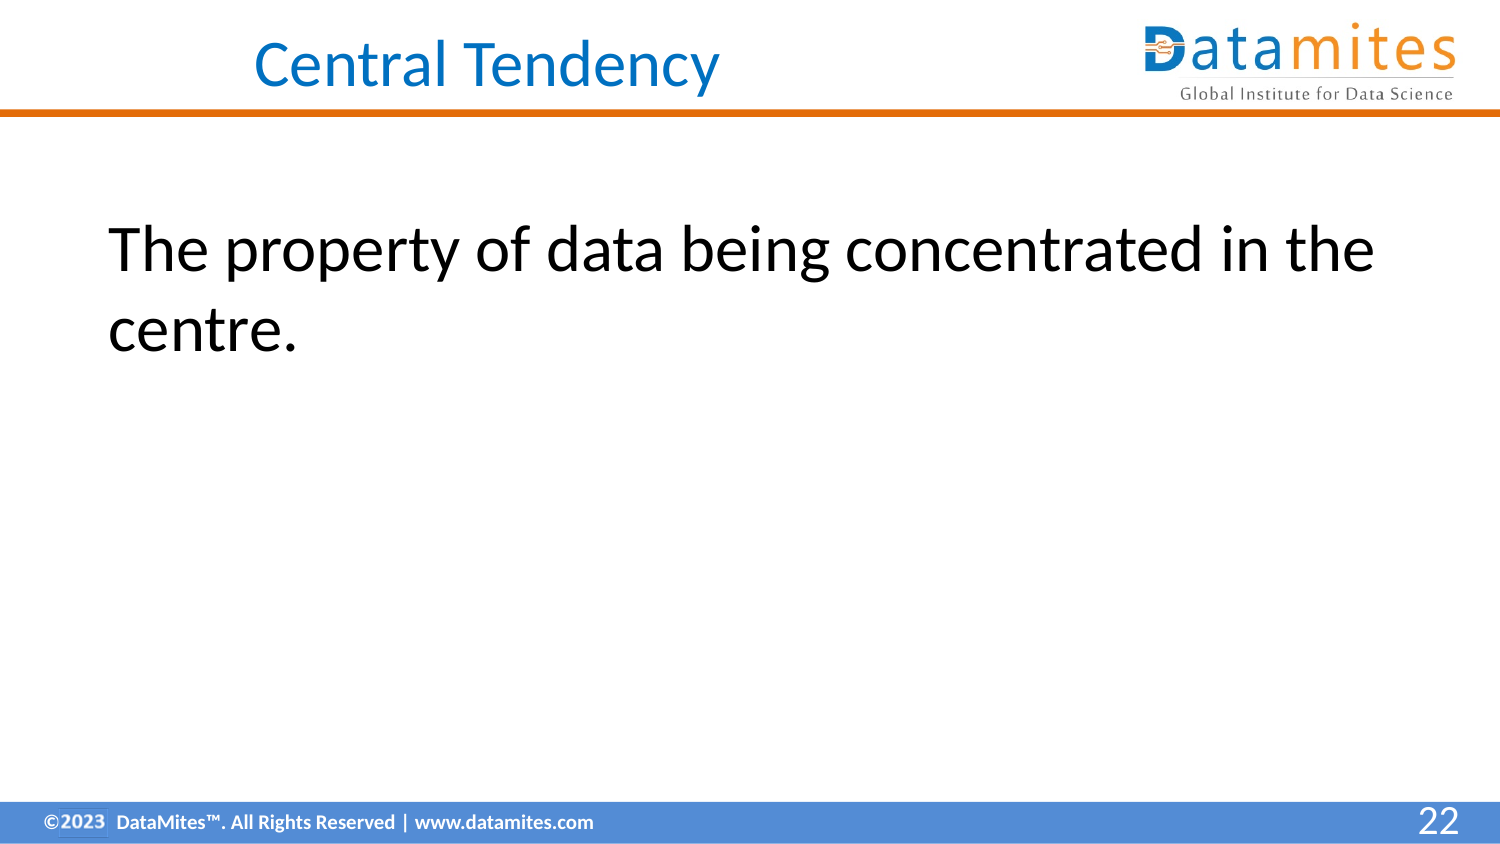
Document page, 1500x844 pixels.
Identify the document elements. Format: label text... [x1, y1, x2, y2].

list The property of data being concentrated in the centre. [75, 196, 1425, 754]
slide_number ‹#› [1387, 795, 1475, 841]
picture [1137, 19, 1463, 104]
picture [0, 801, 167, 844]
title Central Tendency [75, 21, 900, 98]
